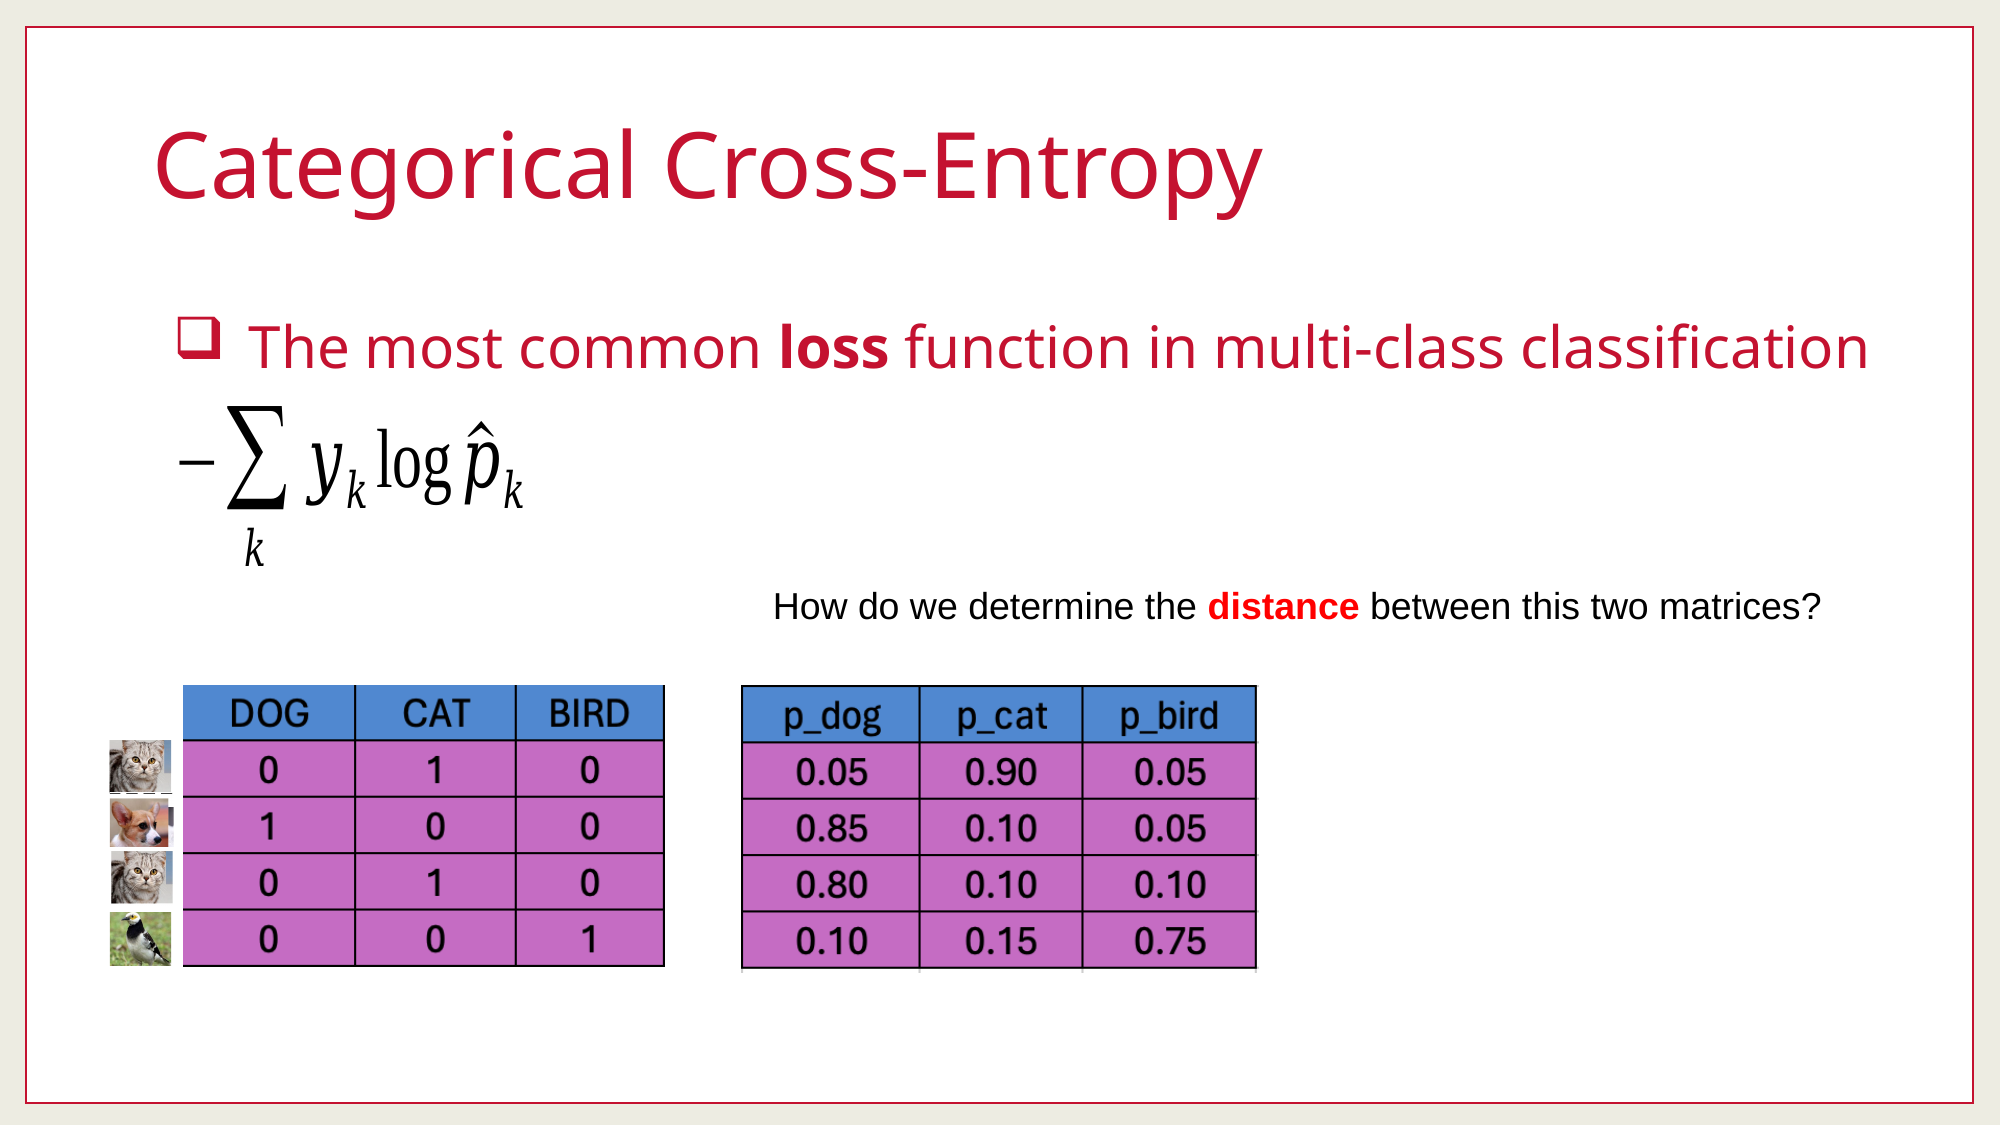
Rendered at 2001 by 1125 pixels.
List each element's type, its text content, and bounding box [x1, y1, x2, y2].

text_box How do we determine the distance between this two matrices? [758, 574, 1837, 635]
picture [108, 912, 172, 966]
list The most common loss function in multi-class classification [158, 310, 1976, 1125]
picture [741, 684, 1259, 973]
picture [110, 851, 173, 907]
picture [183, 684, 666, 967]
picture [108, 740, 175, 848]
title Categorical Cross-Entropy [137, 59, 1863, 278]
